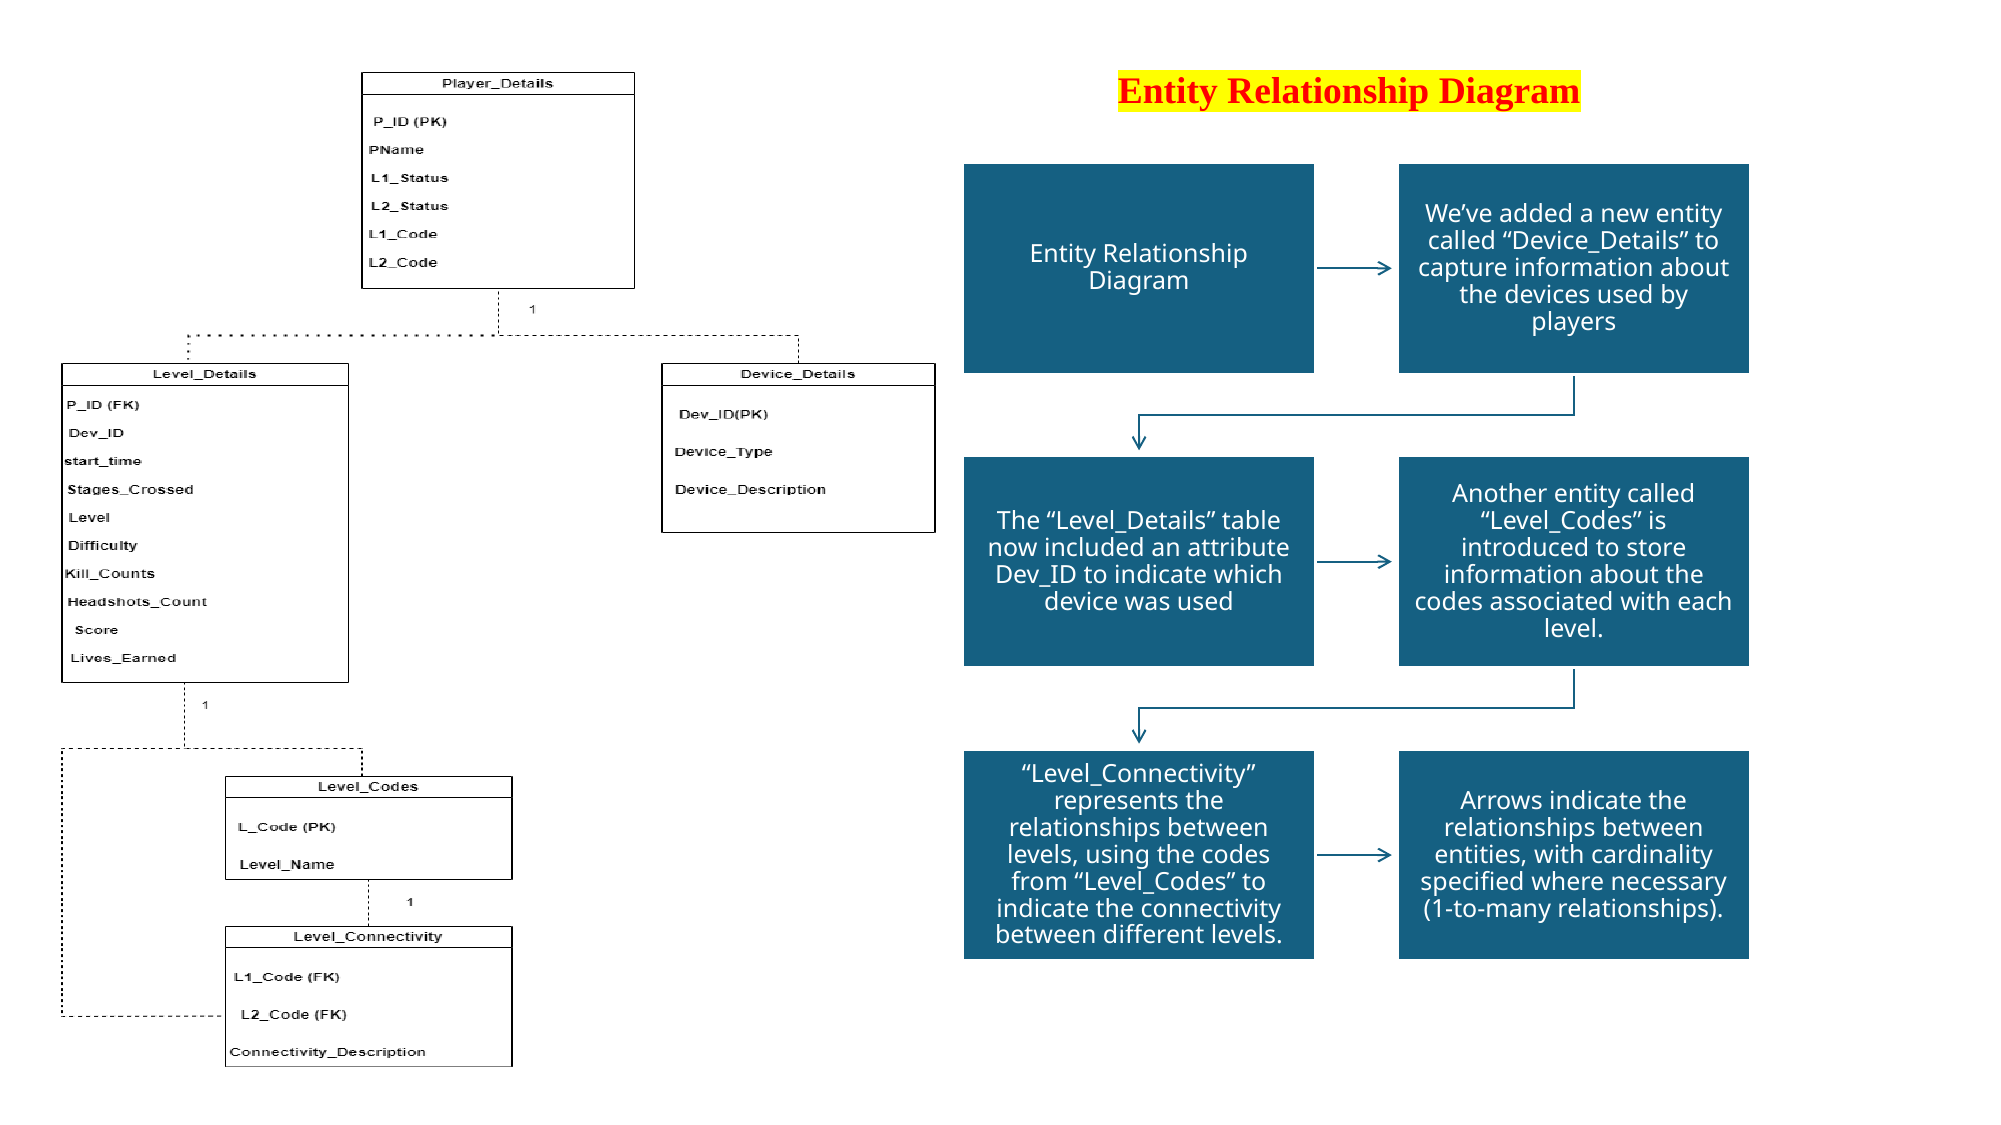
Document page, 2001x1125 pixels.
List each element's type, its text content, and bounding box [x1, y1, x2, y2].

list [937, 161, 1864, 962]
picture [47, 72, 937, 1067]
text_box Entity Relationship Diagram [812, 58, 1886, 119]
